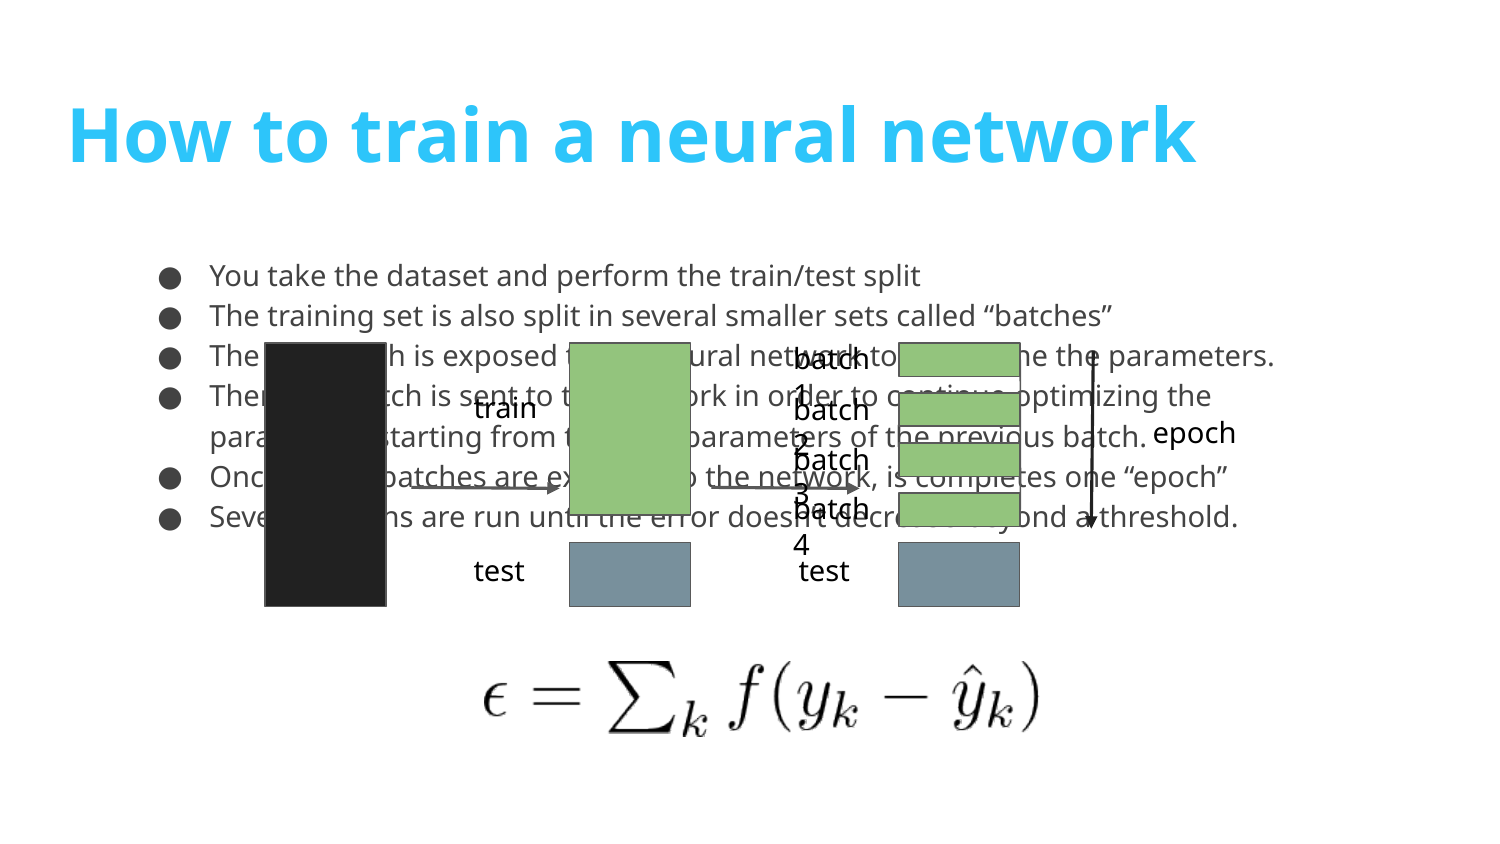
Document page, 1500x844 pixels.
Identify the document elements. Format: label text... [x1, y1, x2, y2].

subtitle You take the dataset and perform the train/test split The training set is also split in several smaller sets called “batches” The first batch is exposed to the neural network to determine the parameters. Then, the batch is sent to the network in order to continue optimizing the parameters starting from the best parameters of the previous batch. Once all the batches are exposed to the network, is completes one “epoch” Several epochs are run until the error doesn’t decrease beyond a threshold. [119, 237, 1370, 326]
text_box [264, 325, 1259, 737]
title How to train a neural network [51, 72, 1449, 167]
